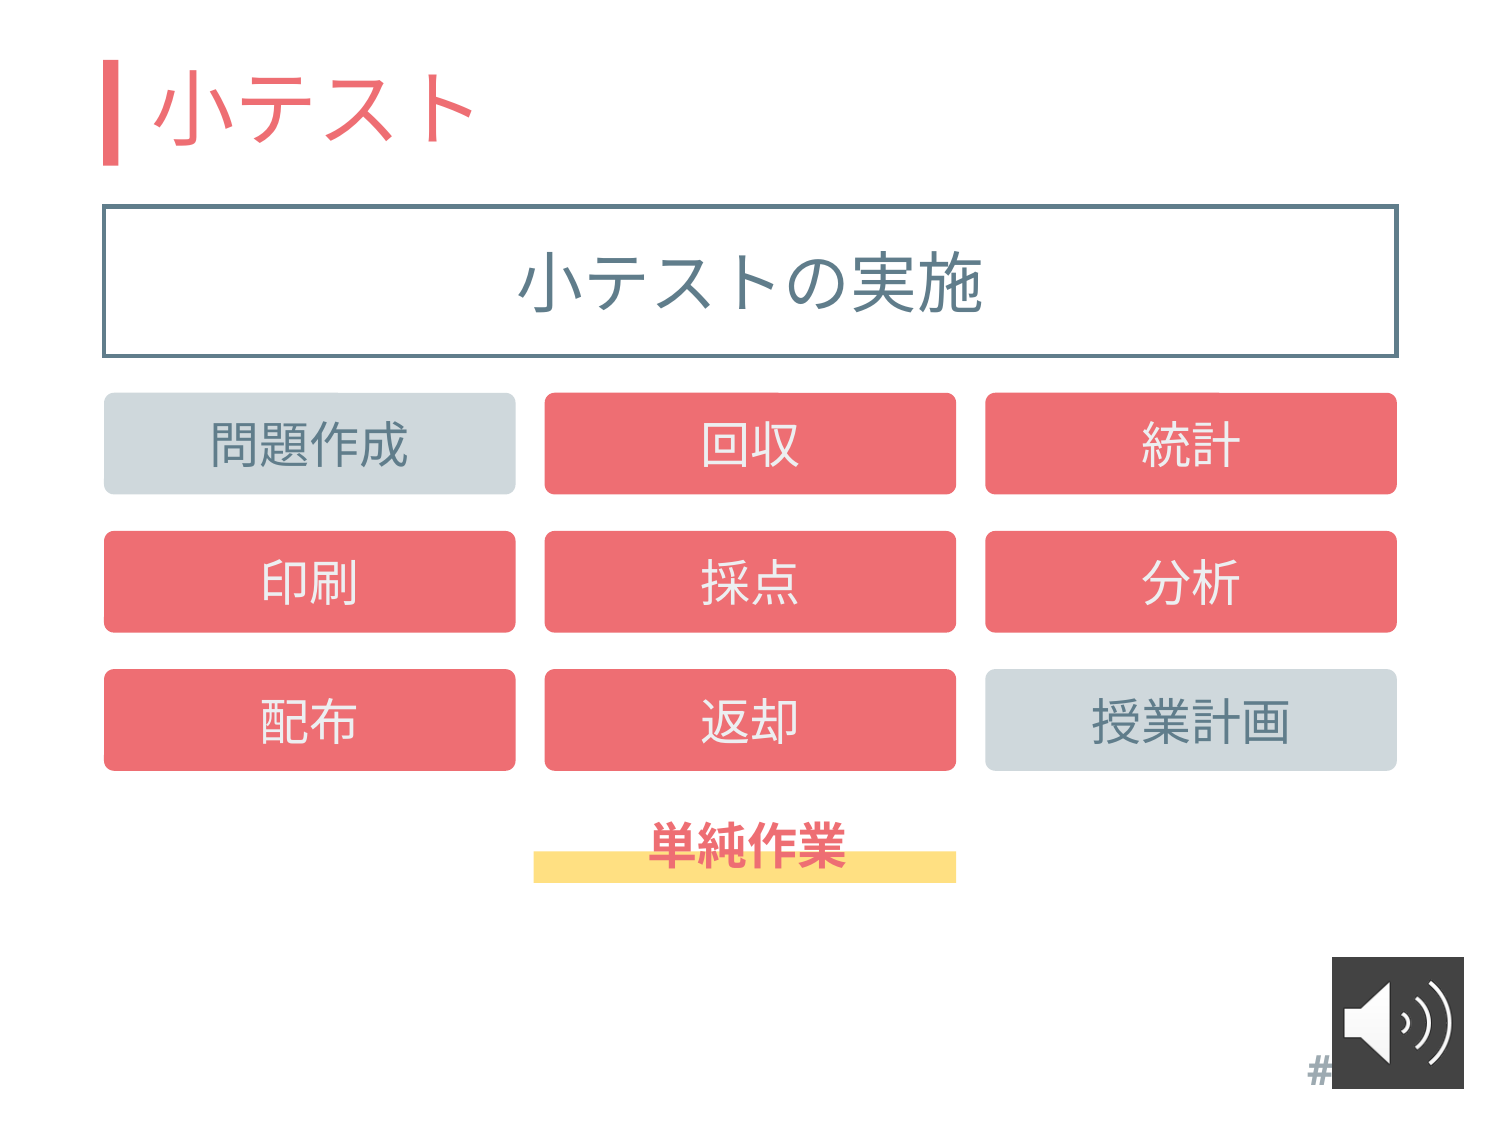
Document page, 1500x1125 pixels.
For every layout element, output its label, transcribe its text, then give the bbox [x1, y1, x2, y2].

text_box 小テストの実施 [103, 205, 1398, 357]
text_box 問題作成 [102, 391, 517, 496]
text_box 印刷 [102, 529, 517, 634]
title 小テスト [136, 59, 1397, 166]
text_box 採点 [543, 529, 958, 634]
text_box 配布 [102, 668, 517, 772]
text_box 返却 [543, 668, 958, 772]
slide_number #18 [1059, 1042, 1397, 1103]
text_box 授業計画 [984, 668, 1398, 772]
text_box 統計 [984, 391, 1398, 496]
text_box 回収 [543, 391, 958, 496]
text_box 単純作業 [538, 807, 957, 882]
text_box 分析 [984, 529, 1398, 634]
text_box [532, 850, 957, 884]
picture [1331, 956, 1465, 1090]
